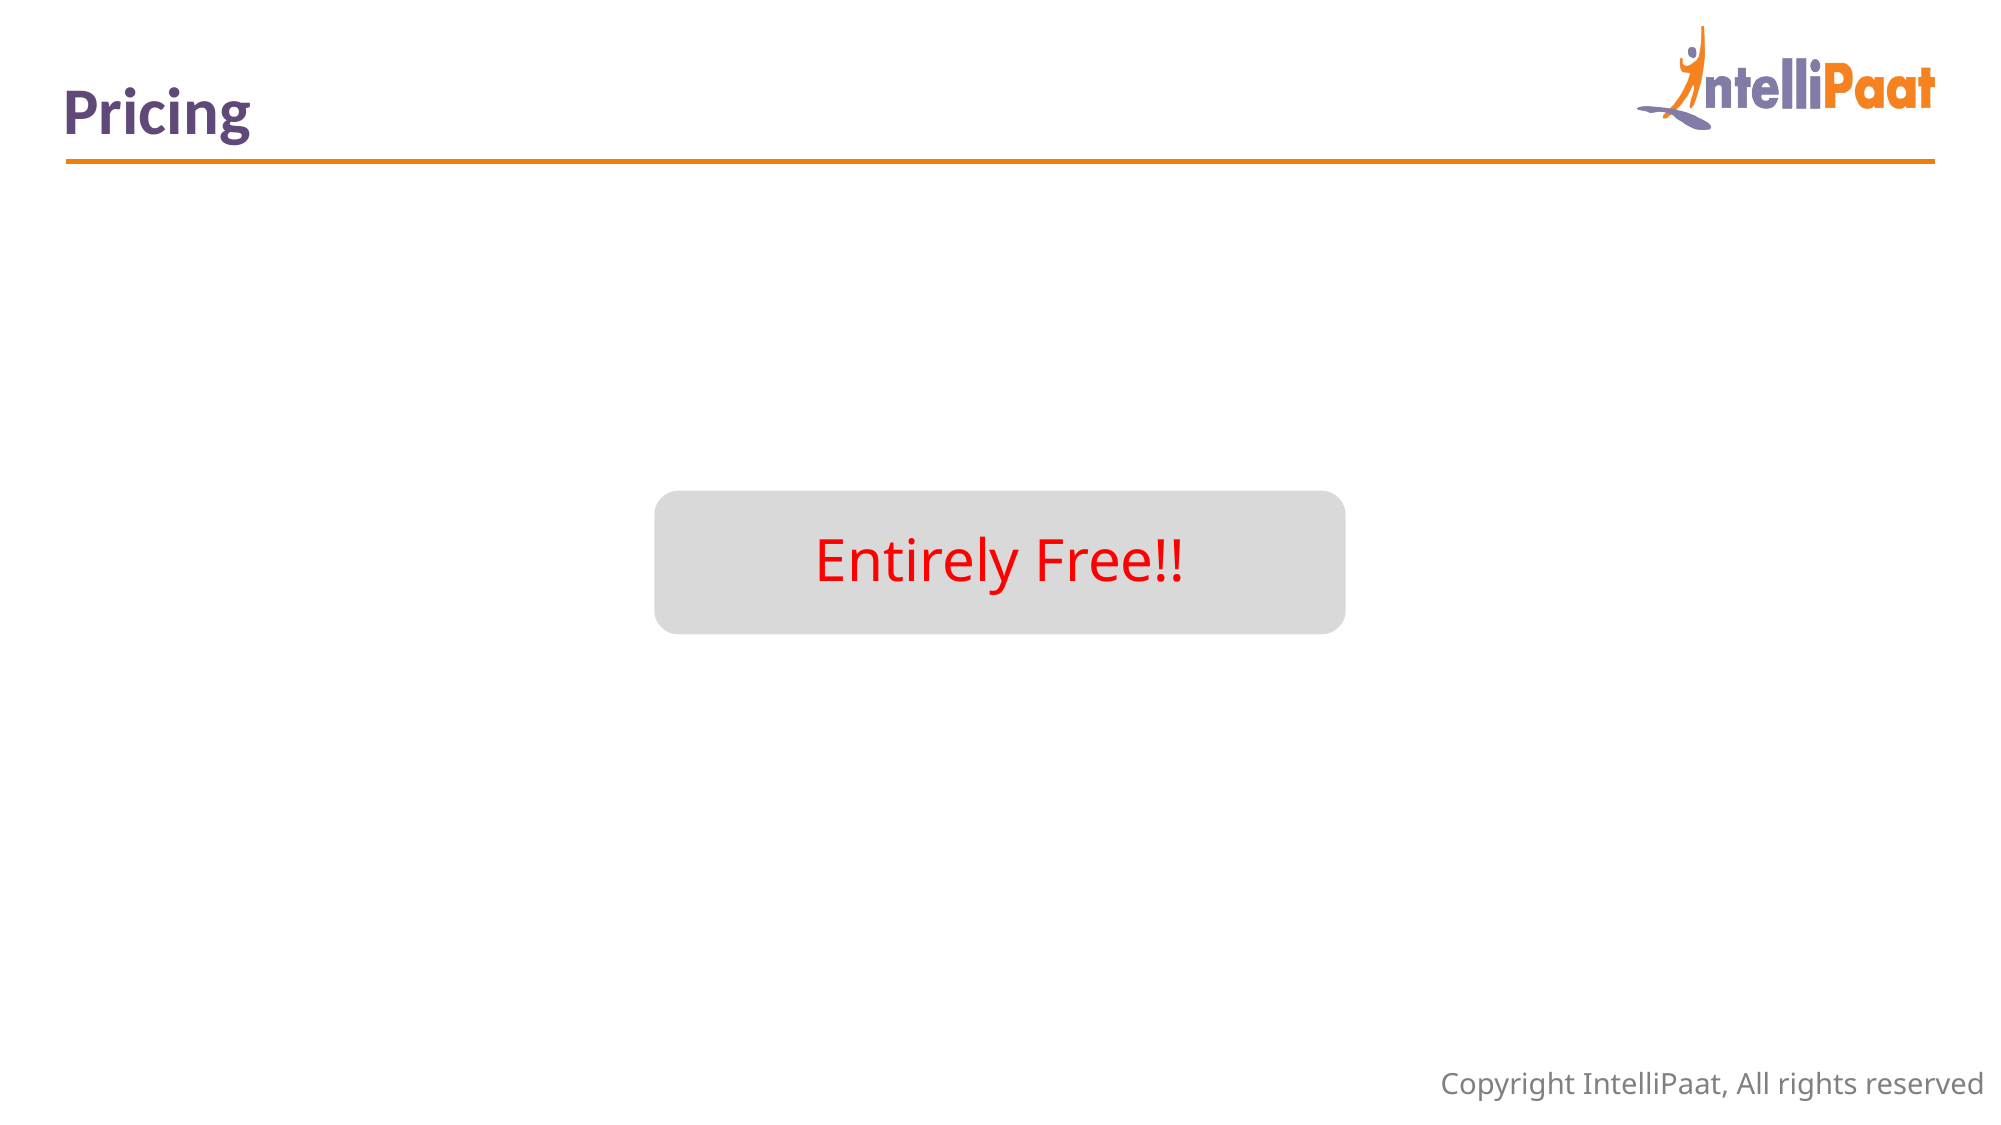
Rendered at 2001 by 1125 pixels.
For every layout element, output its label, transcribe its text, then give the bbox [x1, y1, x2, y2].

text_box Pricing [48, 60, 290, 156]
text_box Entirely Free!! [654, 490, 1346, 635]
picture [1637, 26, 1935, 130]
